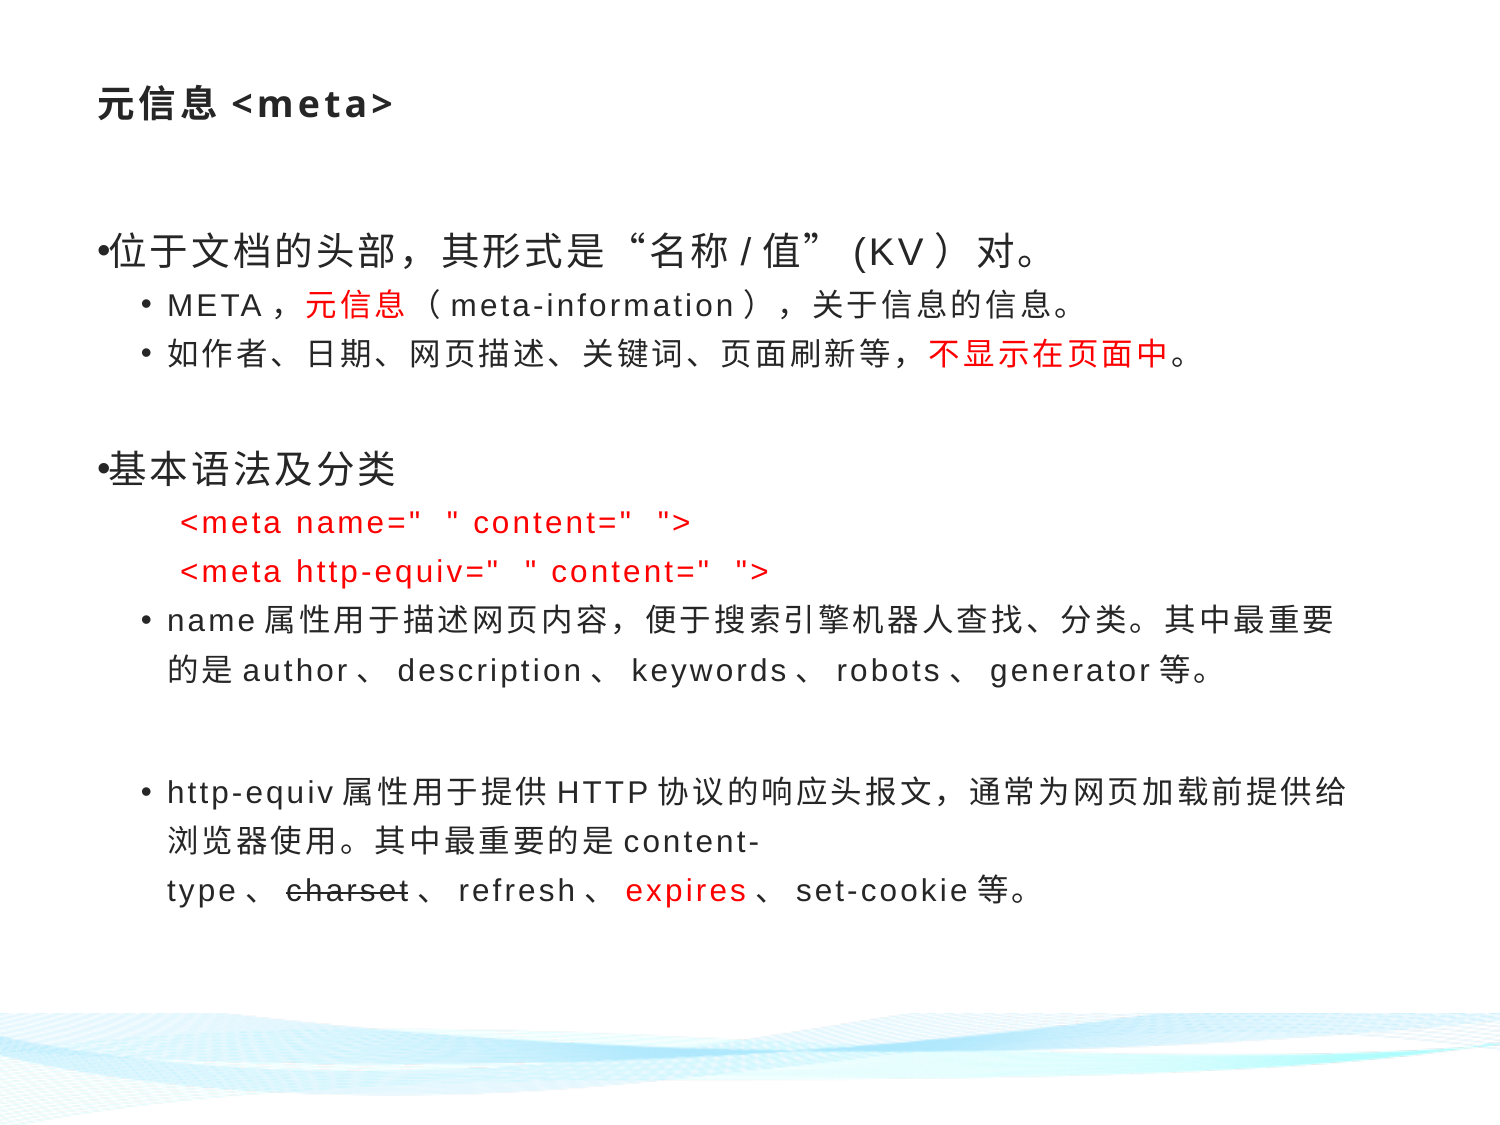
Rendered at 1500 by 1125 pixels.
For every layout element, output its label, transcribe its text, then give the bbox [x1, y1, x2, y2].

picture [0, 1013, 1500, 1125]
list 位于文档的头部，其形式是“名称/值”(KV）对。 META，元信息（meta-information），关于信息的信息。 如作者、日期、网页描述、关键词、页面刷新等，不显示在页面中。 基本语法及分类 <meta name=" " content=" "> <meta http-equiv=" " content=" "> name属性用于描述网页内容，便于搜索引擎机器人查找、分类。其中最重要的是author、description、keywords、robots、generator等。 http-equiv属性用于提供HTTP协议的响应头报文，通常为网页加载前提供给浏览器使用。其中最重要的是content-type、charset、refresh、expires、set-cookie等。 [82, 205, 1377, 920]
title 元信息<meta> [82, 72, 1418, 146]
